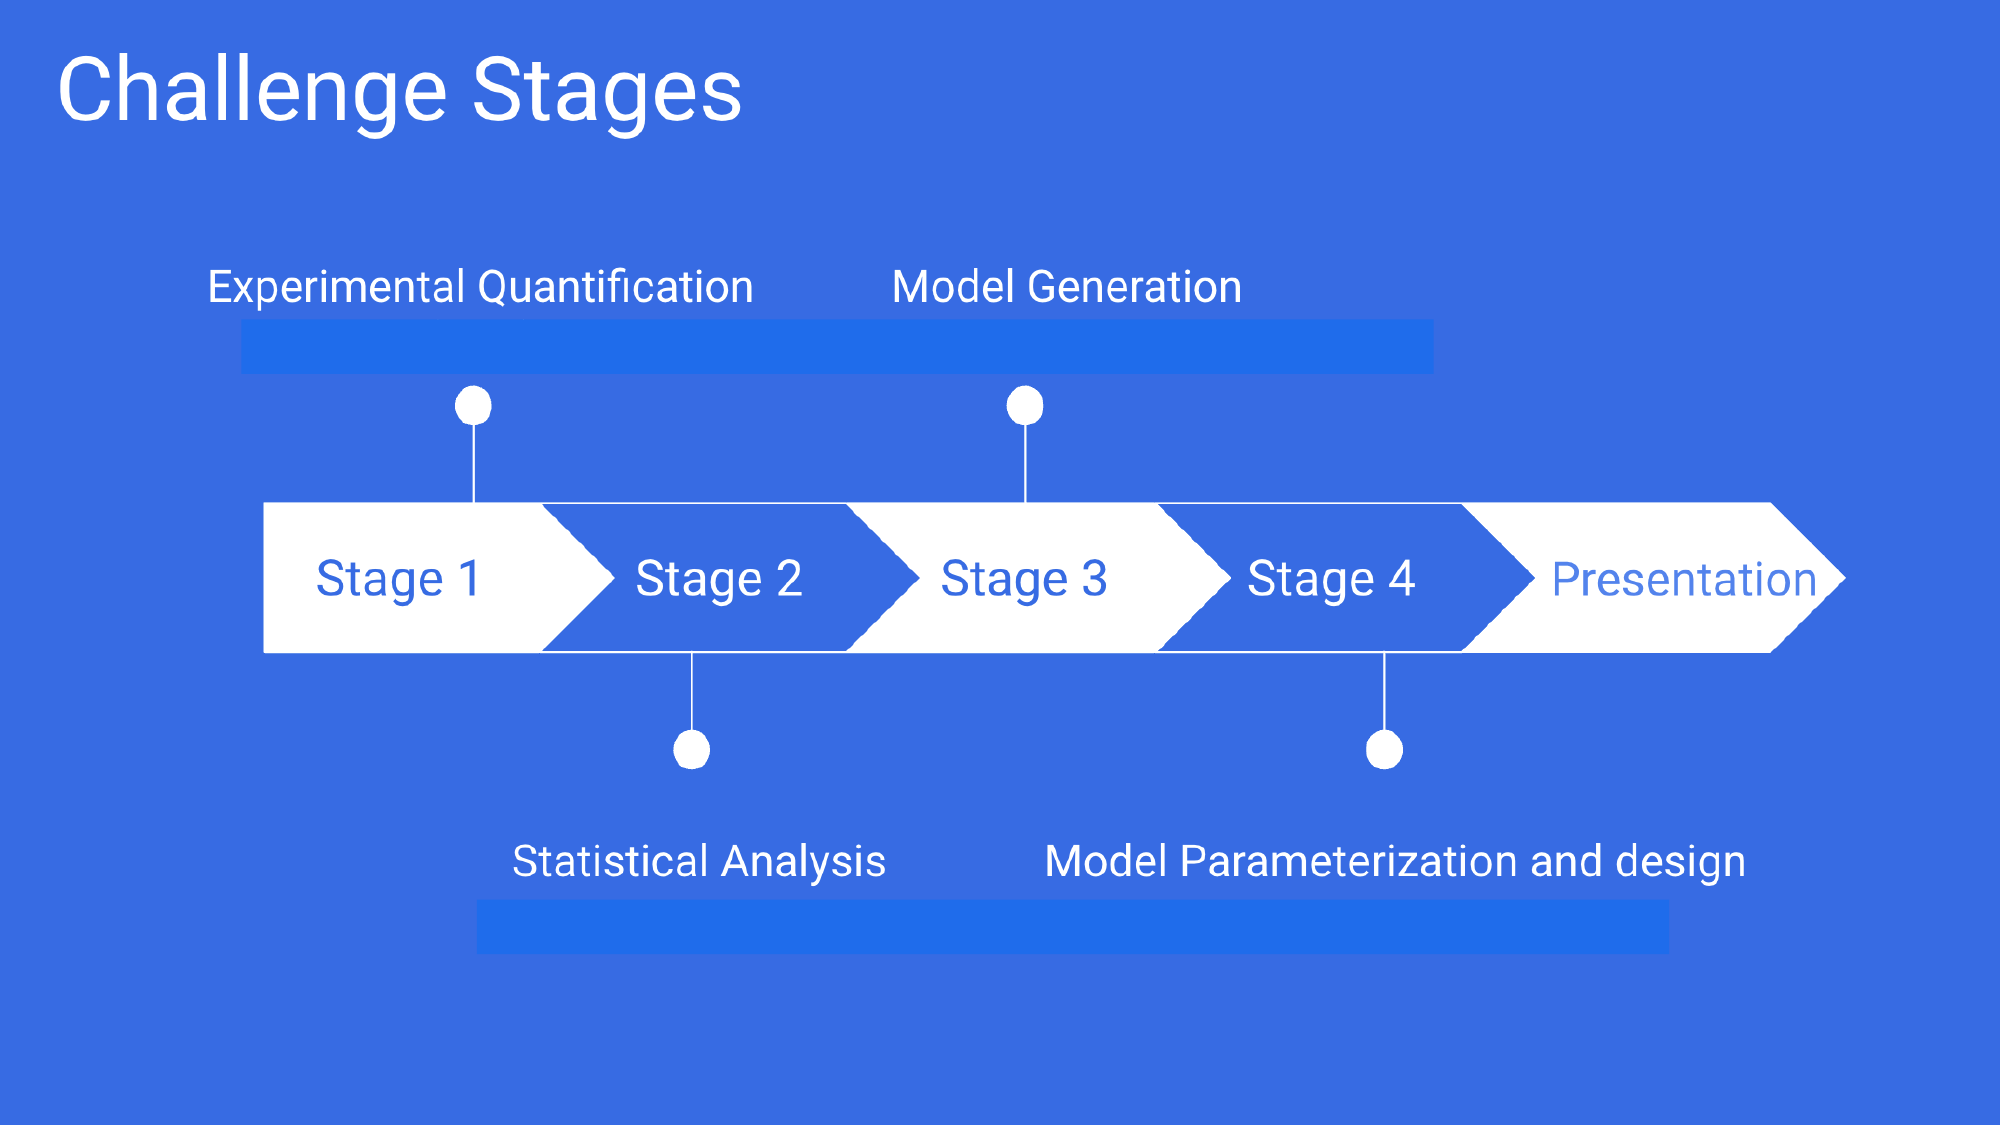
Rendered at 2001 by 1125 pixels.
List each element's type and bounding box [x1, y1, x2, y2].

list [0, 0, 2000, 1125]
